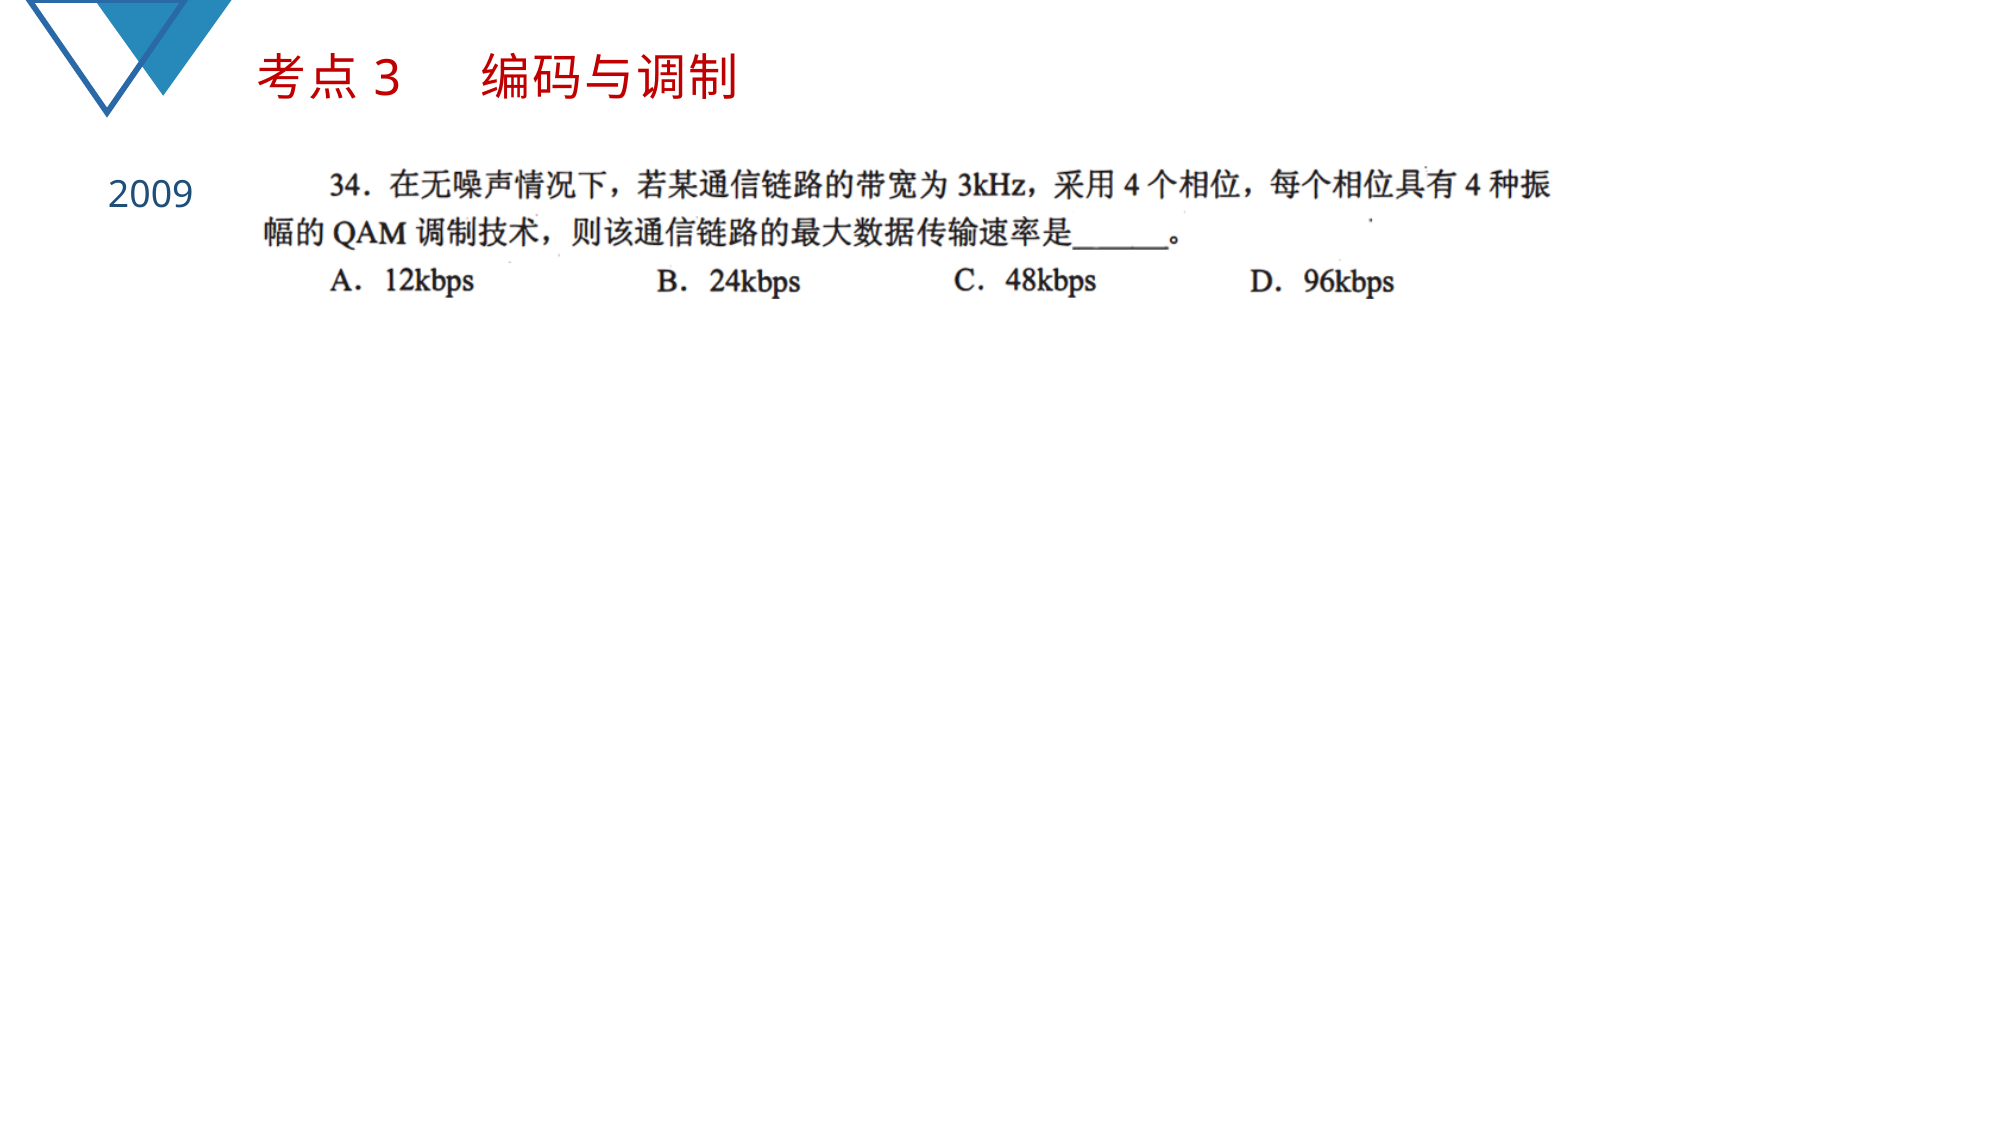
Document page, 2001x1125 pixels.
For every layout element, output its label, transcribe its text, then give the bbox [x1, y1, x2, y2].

picture [257, 166, 1554, 299]
text_box 2009 [93, 163, 217, 223]
text_box 考点3 编码与调制 [241, 37, 1962, 113]
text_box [29, 0, 232, 113]
